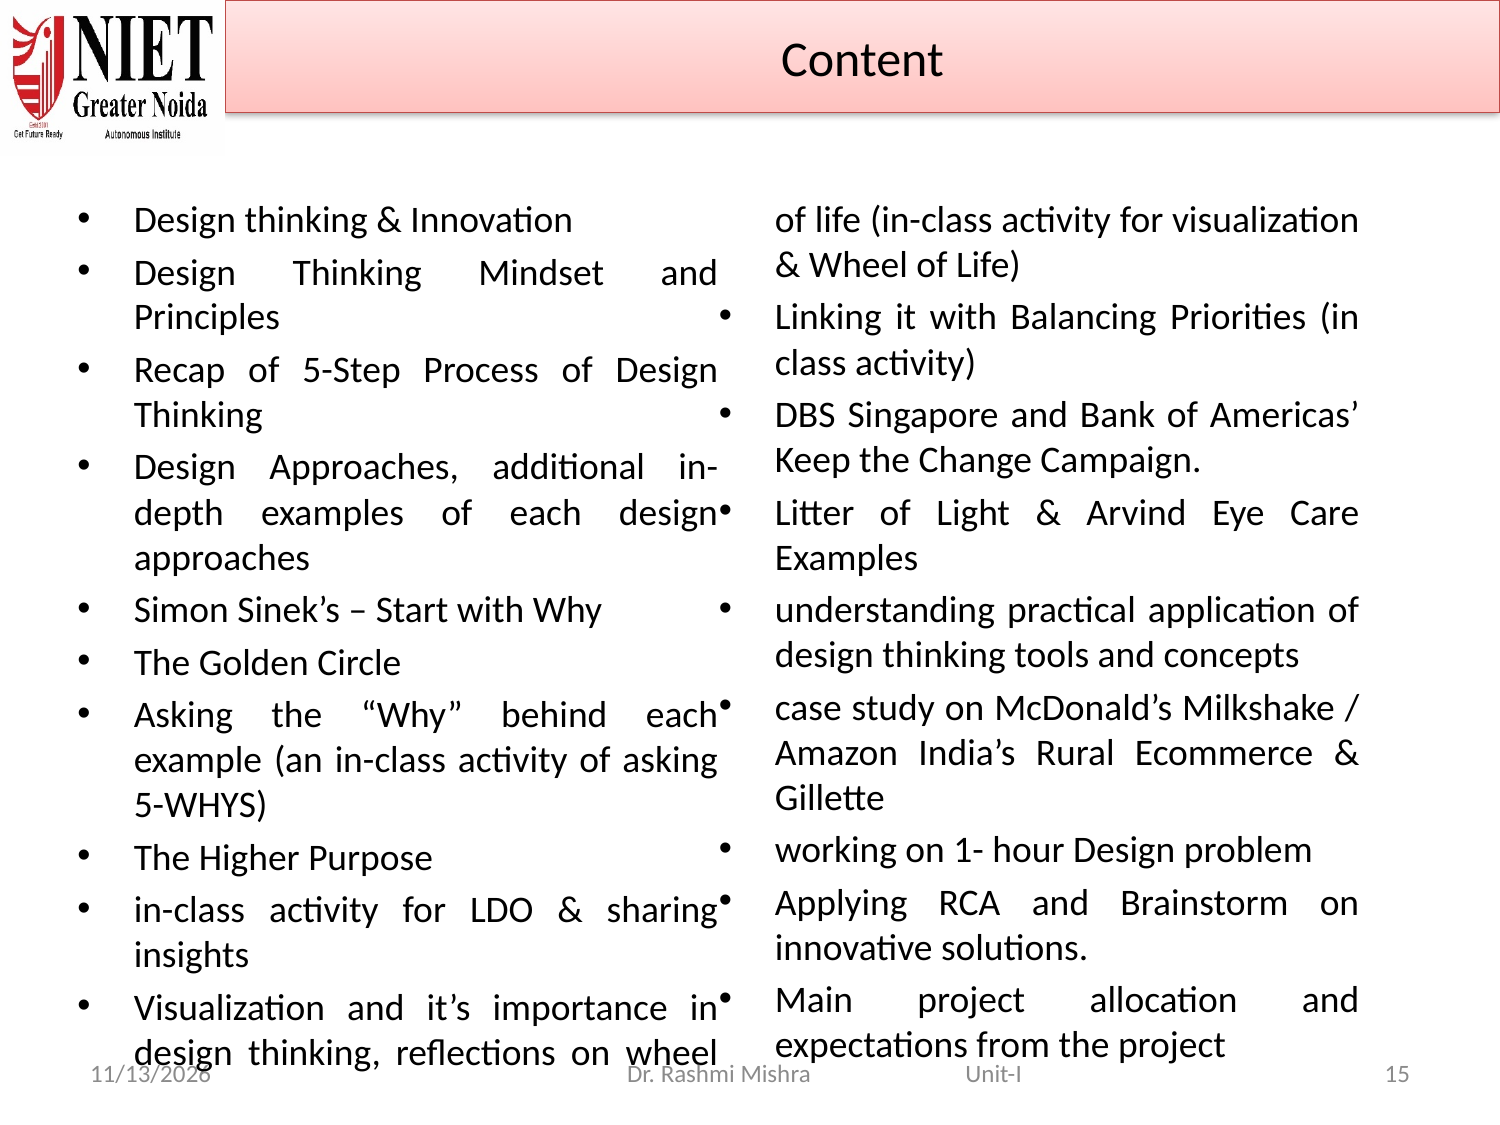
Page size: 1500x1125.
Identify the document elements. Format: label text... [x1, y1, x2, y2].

text_box Content [226, 0, 1500, 113]
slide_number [75, 1042, 412, 1103]
footer Dr. Rashmi Mishra Unit-I [412, 1042, 1238, 1103]
slide_number 15 [1238, 1042, 1425, 1103]
list Design thinking & Innovation Design Thinking Mindset and Principles Recap of 5-Step Process of Design Thinking Design Approaches, additional in-depth examples of each design approaches Simon Sinek’s – Start with Why The Golden Circle Asking the “Why” behind each example (an in-class activity of asking 5-WHYS) The Higher Purpose in-class activity for LDO & sharing insights Visualization and it’s importance in design thinking, reflections on wheel of life (in-class activity for visualization & Wheel of Life) Linking it with Balancing Priorities (in class activity) DBS Singapore and Bank of Americas’ Keep the Change Campaign. Litter of Light & Arvind Eye Care Examples understanding practical application of design thinking tools and concepts case study on McDonald’s Milkshake / Amazon India’s Rural Ecommerce & Gillette working on 1- hour Design problem Applying RCA and Brainstorm on innovative solutions. Main project allocation and expectations from the project [62, 187, 1375, 930]
picture [0, 0, 226, 156]
